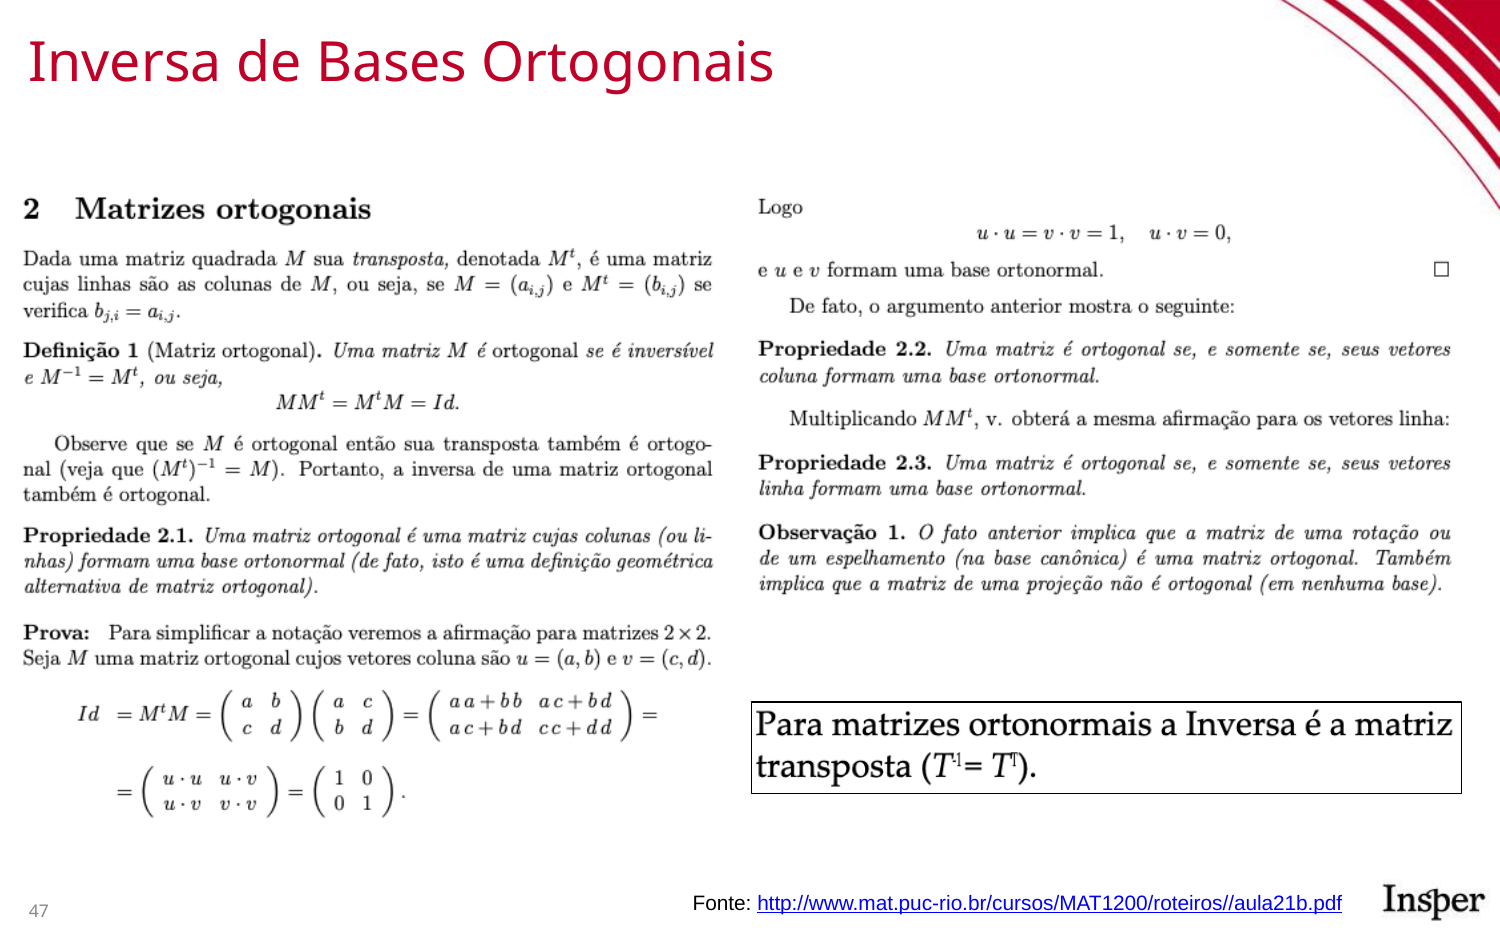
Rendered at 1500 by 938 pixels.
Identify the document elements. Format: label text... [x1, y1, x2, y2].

picture [13, 0, 1500, 938]
slide_number 47 [0, 887, 78, 938]
title Inversa de Bases Ortogonais [13, 18, 1397, 104]
text_box Fonte: http://www.mat.puc-rio.br/cursos/MAT1200/roteiros//aula21b.pdf [677, 876, 1368, 927]
